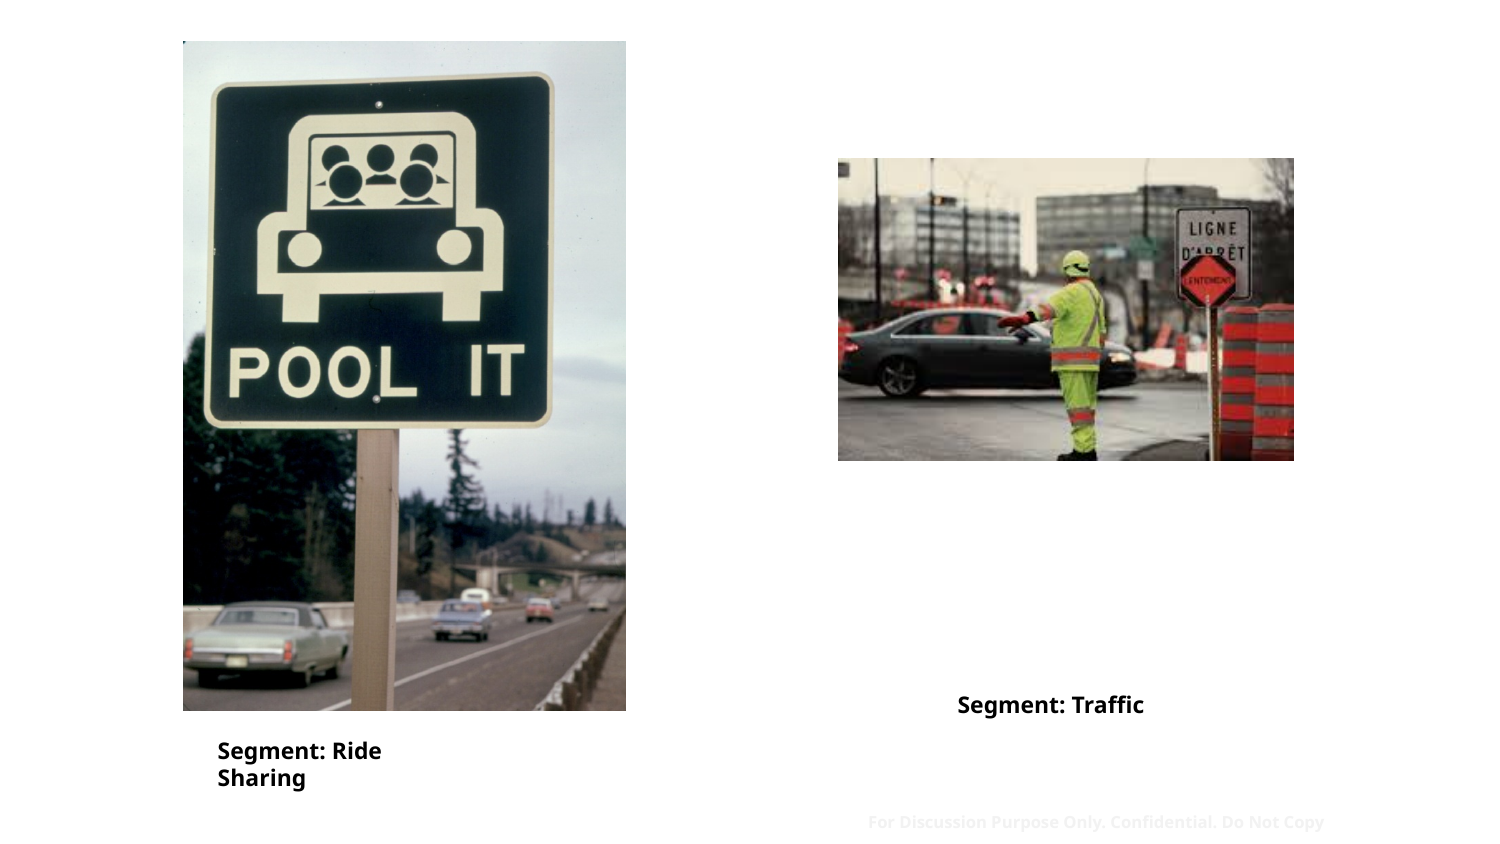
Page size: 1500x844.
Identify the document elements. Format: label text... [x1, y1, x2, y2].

picture [183, 41, 626, 712]
picture [838, 158, 1294, 461]
text_box Segment: Ride Sharing [202, 728, 490, 799]
text_box Segment: Traffic [942, 683, 1230, 726]
